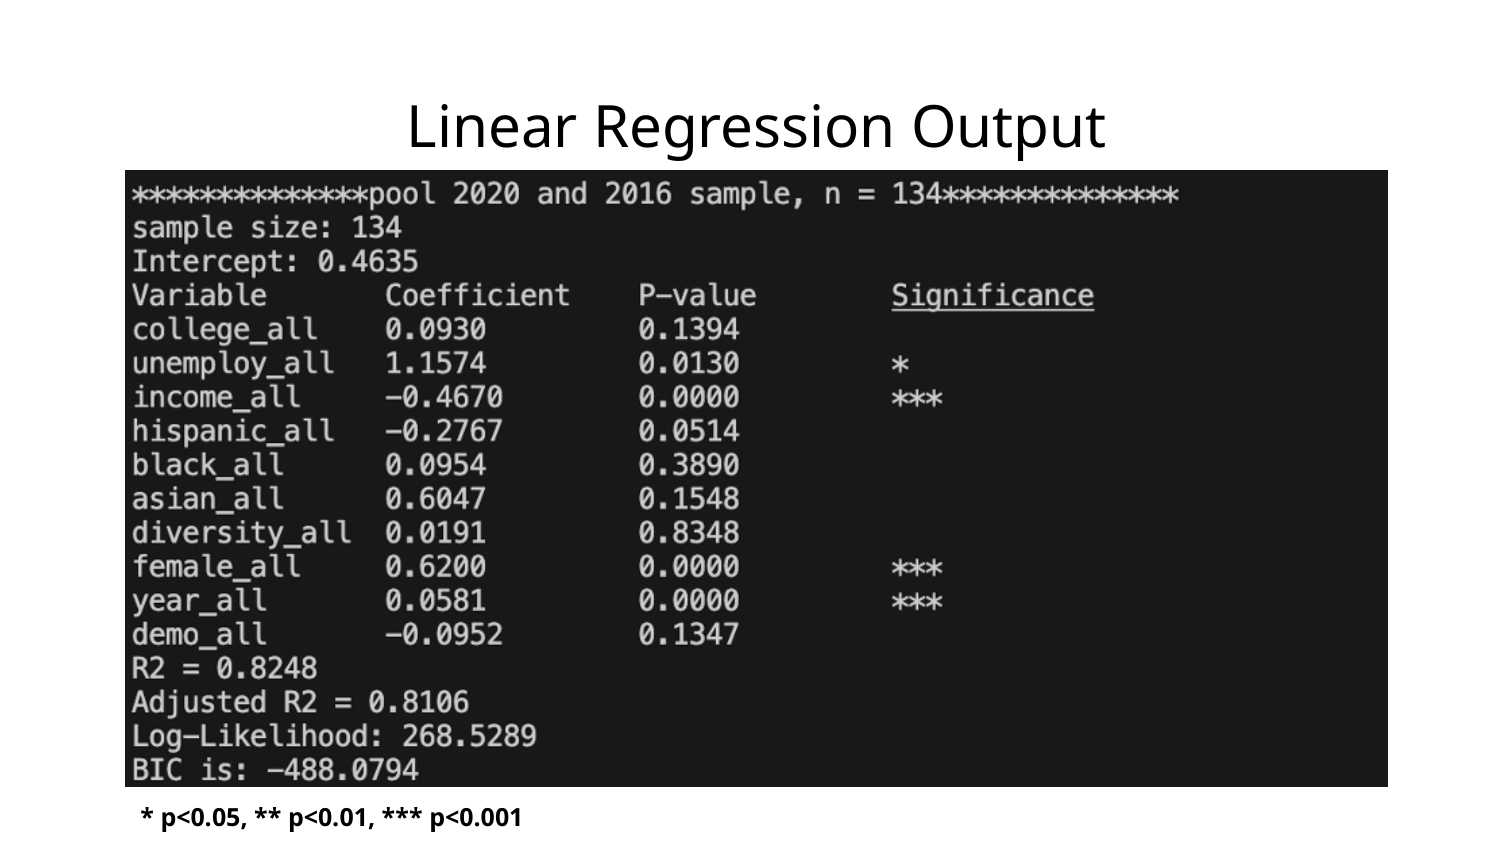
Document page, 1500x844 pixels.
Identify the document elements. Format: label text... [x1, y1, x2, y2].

picture [124, 170, 1389, 787]
title Linear Regression Output [81, 84, 1432, 164]
text_box * p<0.05, ** p<0.01, *** p<0.001 [125, 794, 1223, 844]
